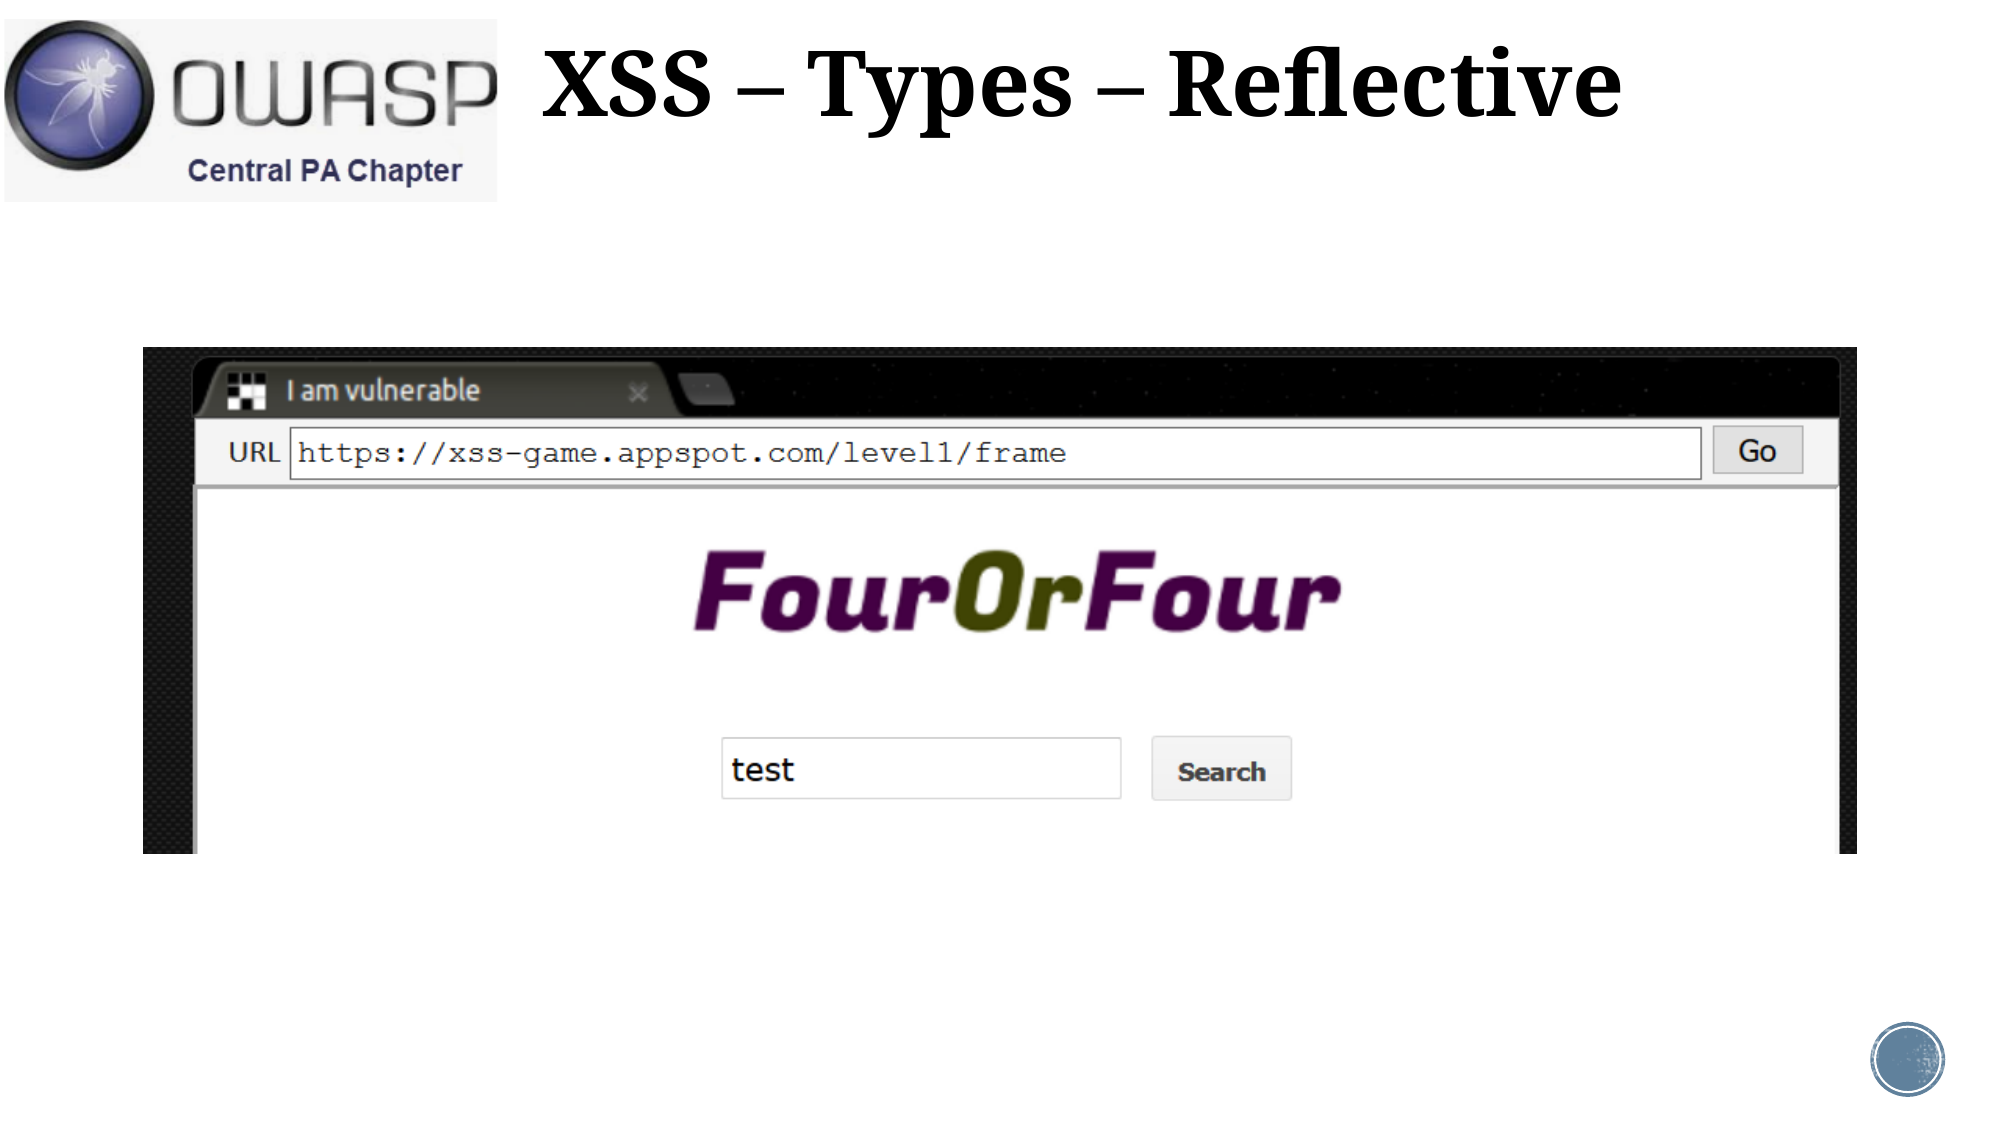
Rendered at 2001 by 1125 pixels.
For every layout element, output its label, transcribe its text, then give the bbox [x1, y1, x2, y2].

title XSS – Types – Reflective [527, 30, 2000, 144]
picture [0, 19, 502, 202]
picture [144, 348, 1856, 854]
